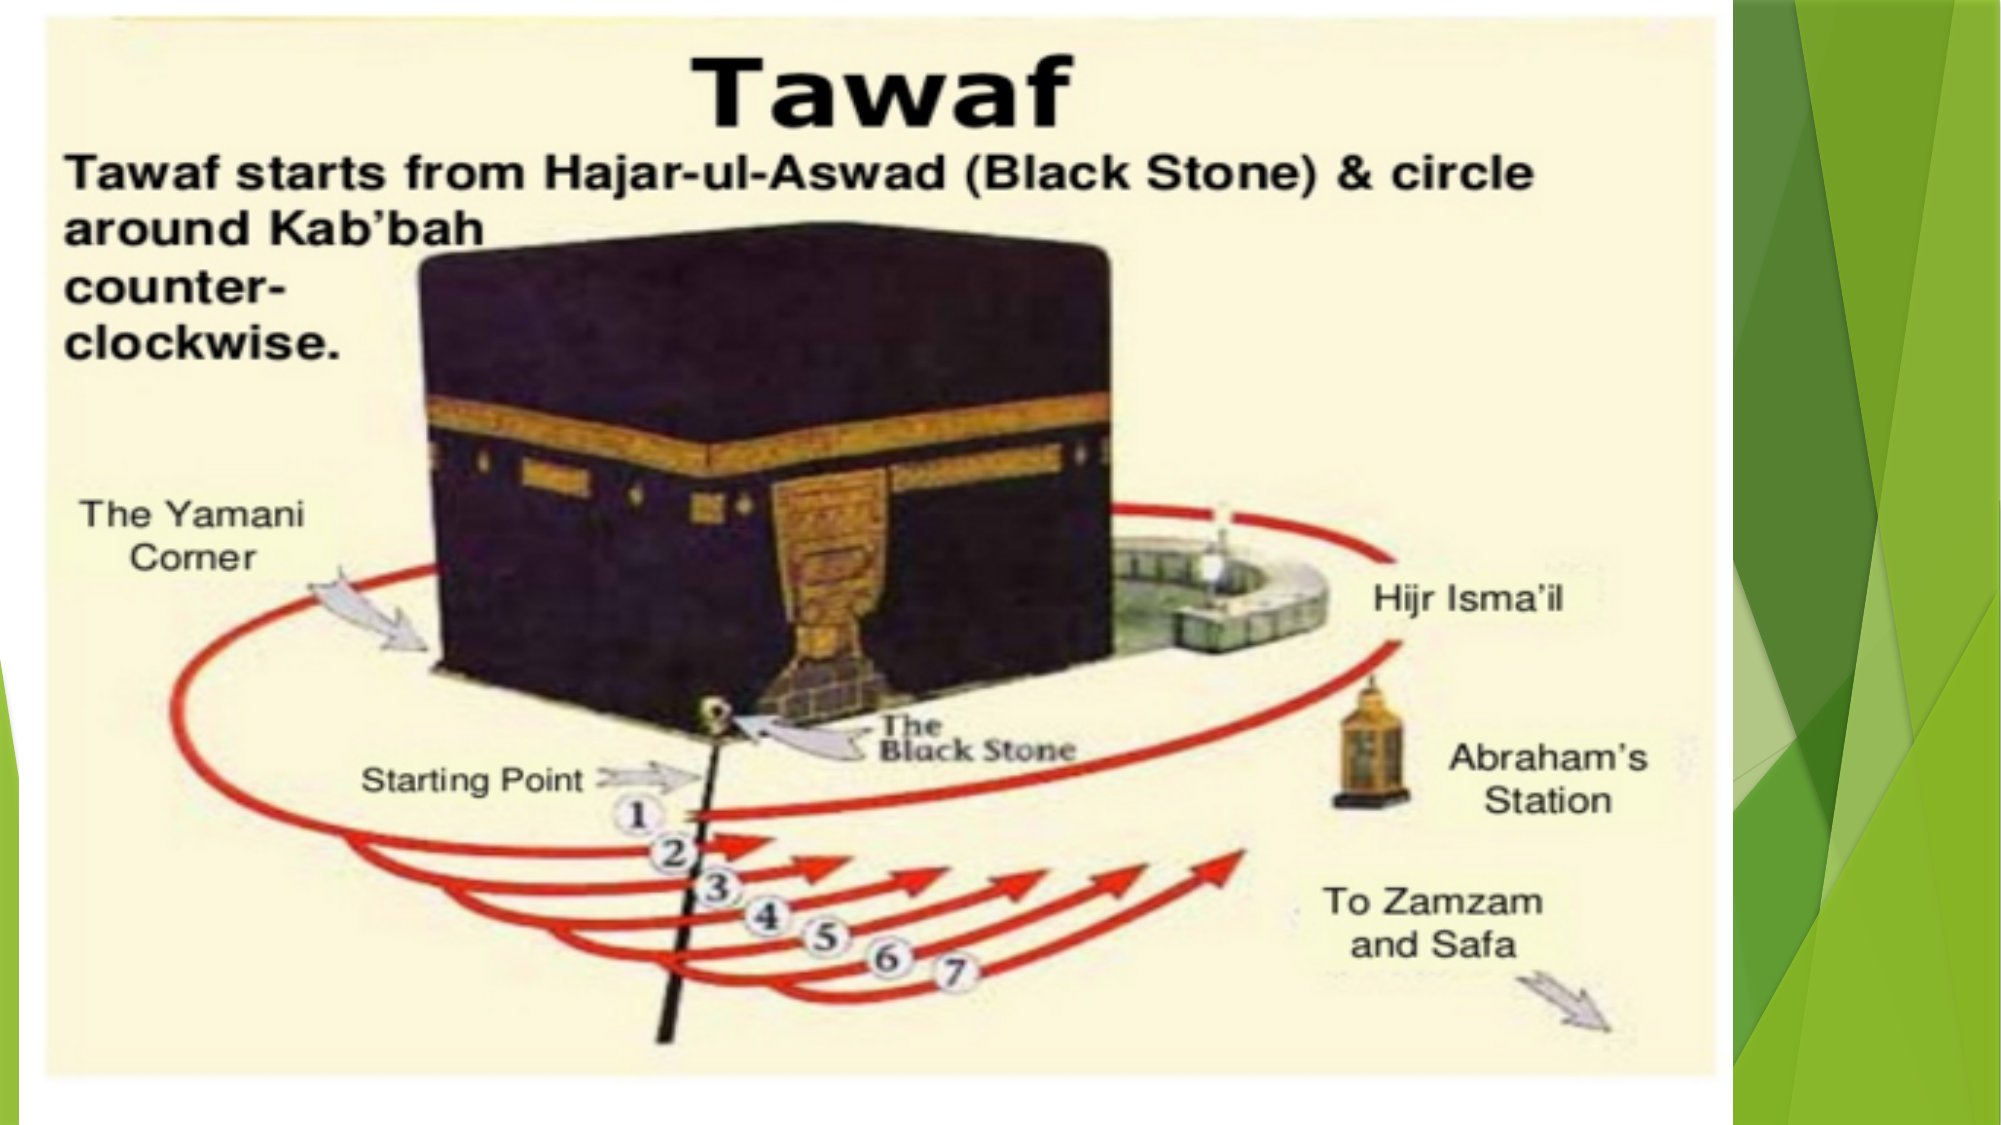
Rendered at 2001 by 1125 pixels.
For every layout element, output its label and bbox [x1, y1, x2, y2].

picture [18, 0, 1733, 1125]
